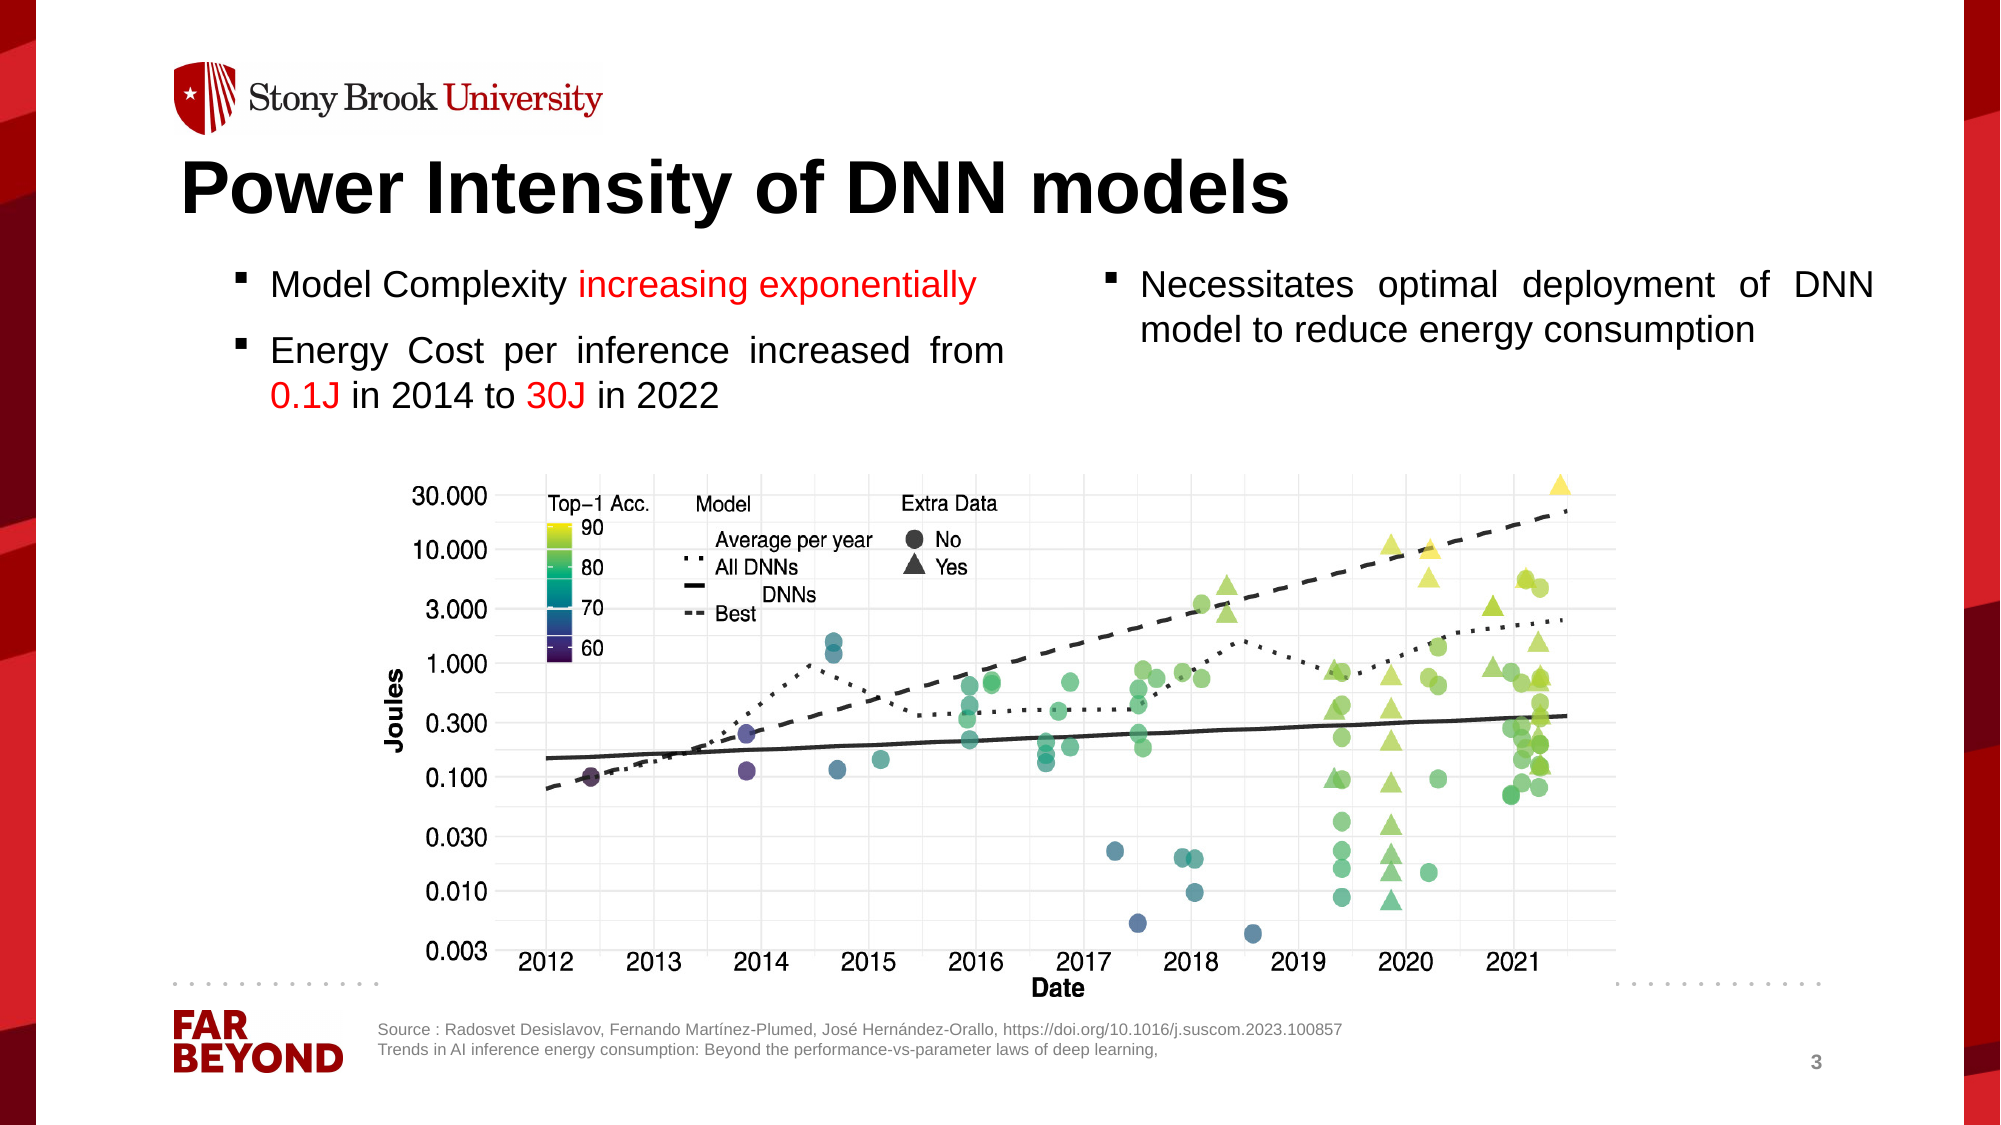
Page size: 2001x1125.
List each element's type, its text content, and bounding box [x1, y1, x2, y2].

picture [174, 62, 603, 135]
picture [174, 1010, 343, 1073]
text_box Source : Radosvet Desislavov, Fernando Martínez-Plumed, José Hernández-Orallo, https://doi.org/10.1016/j.suscom.2023.100857 Trends in AI inference energy consumption: Beyond the performance-vs-parameter laws of deep learning, [362, 1010, 1418, 1066]
picture [1964, 0, 2000, 1125]
picture [0, 0, 36, 1125]
text_box Power Intensity of DNN models [180, 163, 1830, 283]
slide_number 3 [1387, 1031, 1838, 1092]
picture [384, 474, 1616, 998]
list Model Complexity increasing exponentially Energy Cost per inference increased from 0.1J in 2014 to 30J in 2022 Necessitates optimal deployment of DNN model to reduce energy consumption [180, 252, 1890, 455]
